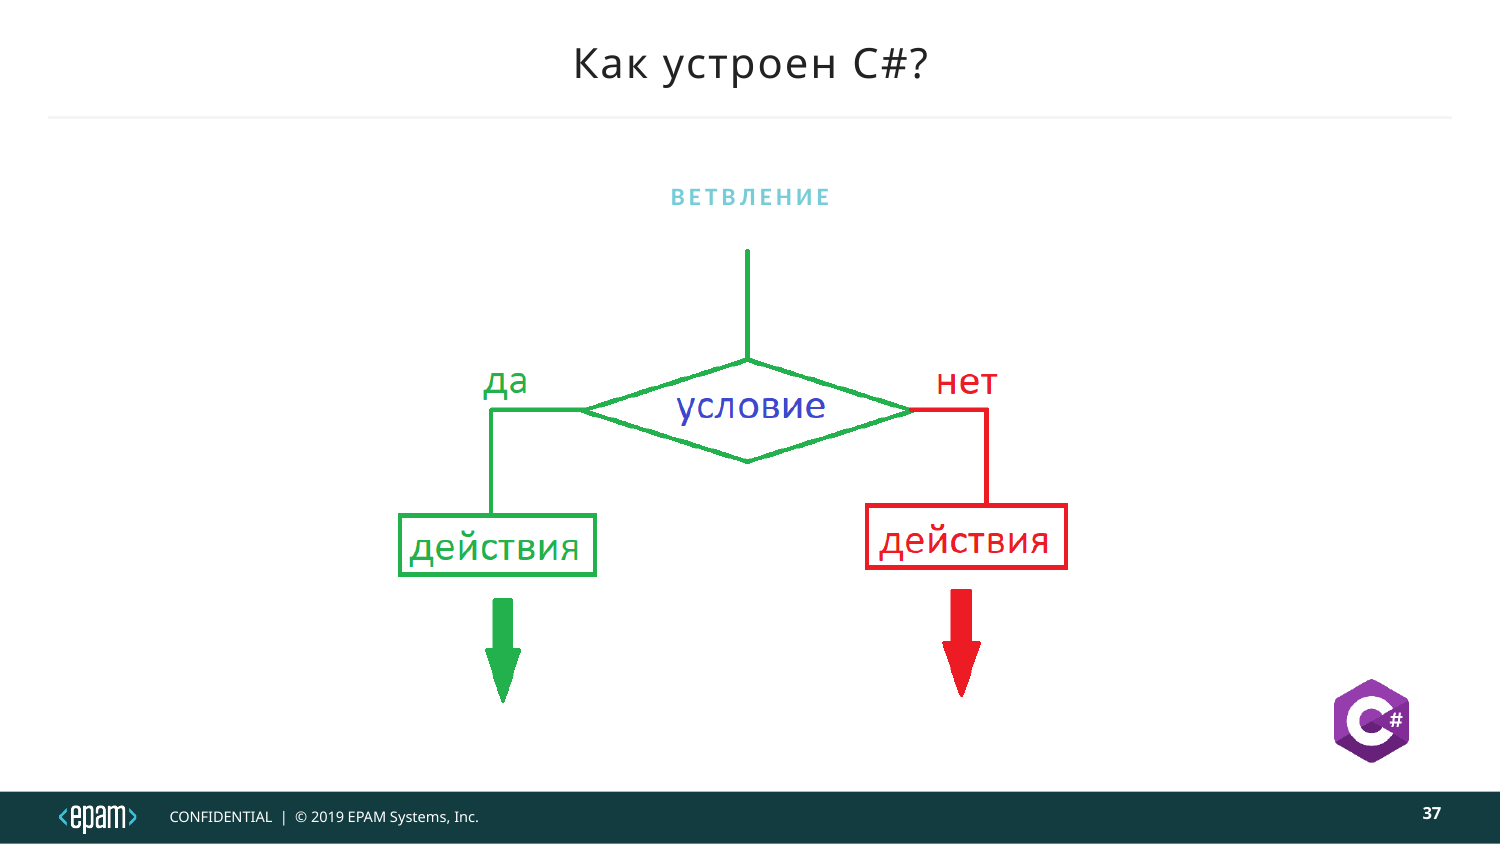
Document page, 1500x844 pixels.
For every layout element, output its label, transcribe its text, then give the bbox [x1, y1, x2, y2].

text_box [368, 233, 1095, 736]
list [1301, 650, 1442, 791]
title Как устроен C#? [59, 37, 1442, 87]
list Ветвление [58, 177, 1442, 234]
slide_number 37 [1216, 791, 1442, 844]
